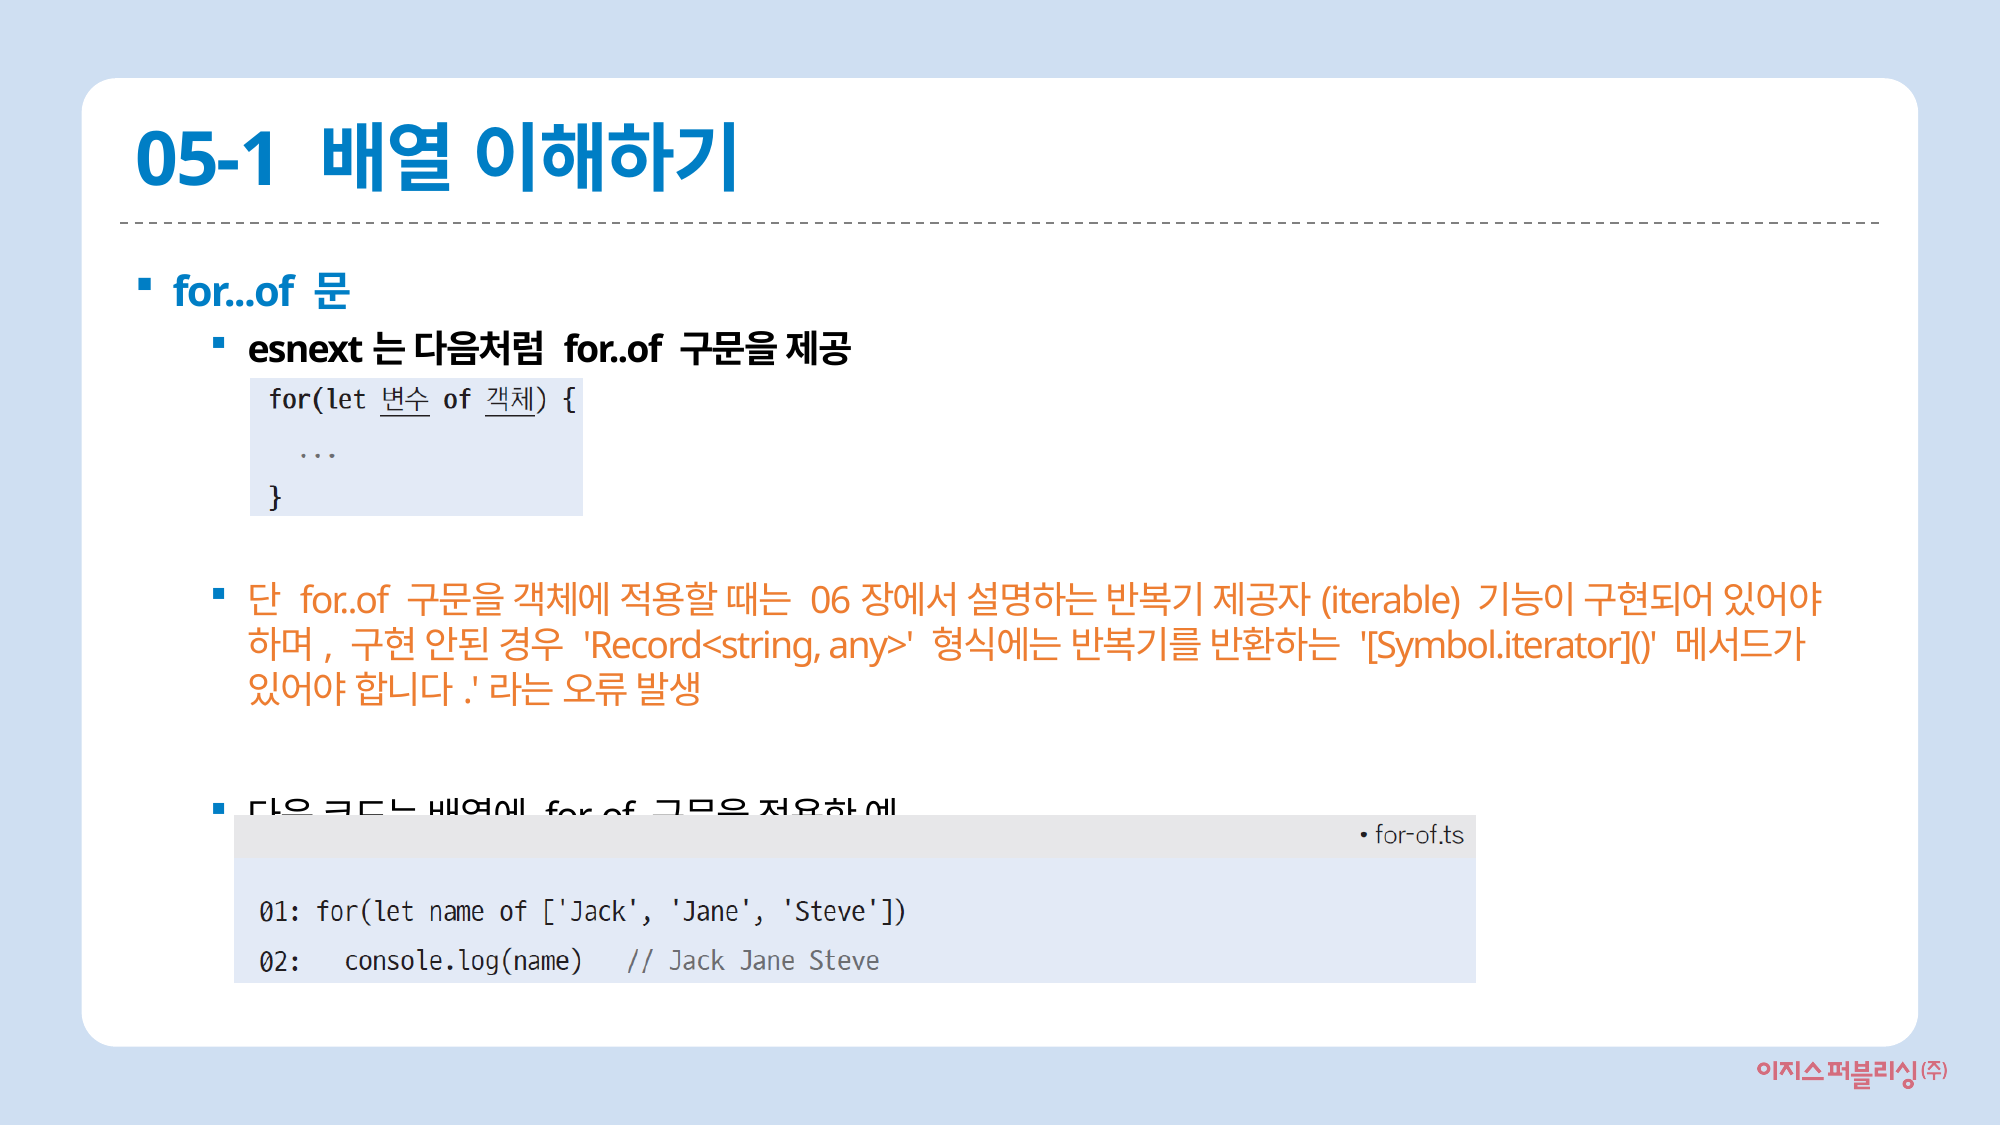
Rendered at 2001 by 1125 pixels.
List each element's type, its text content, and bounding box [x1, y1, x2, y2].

picture [250, 378, 583, 516]
title 05-1 배열 이해하기 [120, 109, 1880, 209]
picture [234, 815, 1476, 983]
list for...of 문 esnext는 다음처럼 for..of 구문을 제공 단 for..of 구문을 객체에 적용할 때는 06장에서 설명하는 반복기 제공자(iterable) 기능이 구현되어 있어야 하며, 구현 안된 경우 'Record<string, any>' 형식에는 반복기를 반환하는 '[Symbol.iterator]()' 메서드가 있어야 합니다.'라는 오류 발생 다음 코드는 배열에 for..of 구문을 적용한 예 [120, 257, 1865, 1009]
